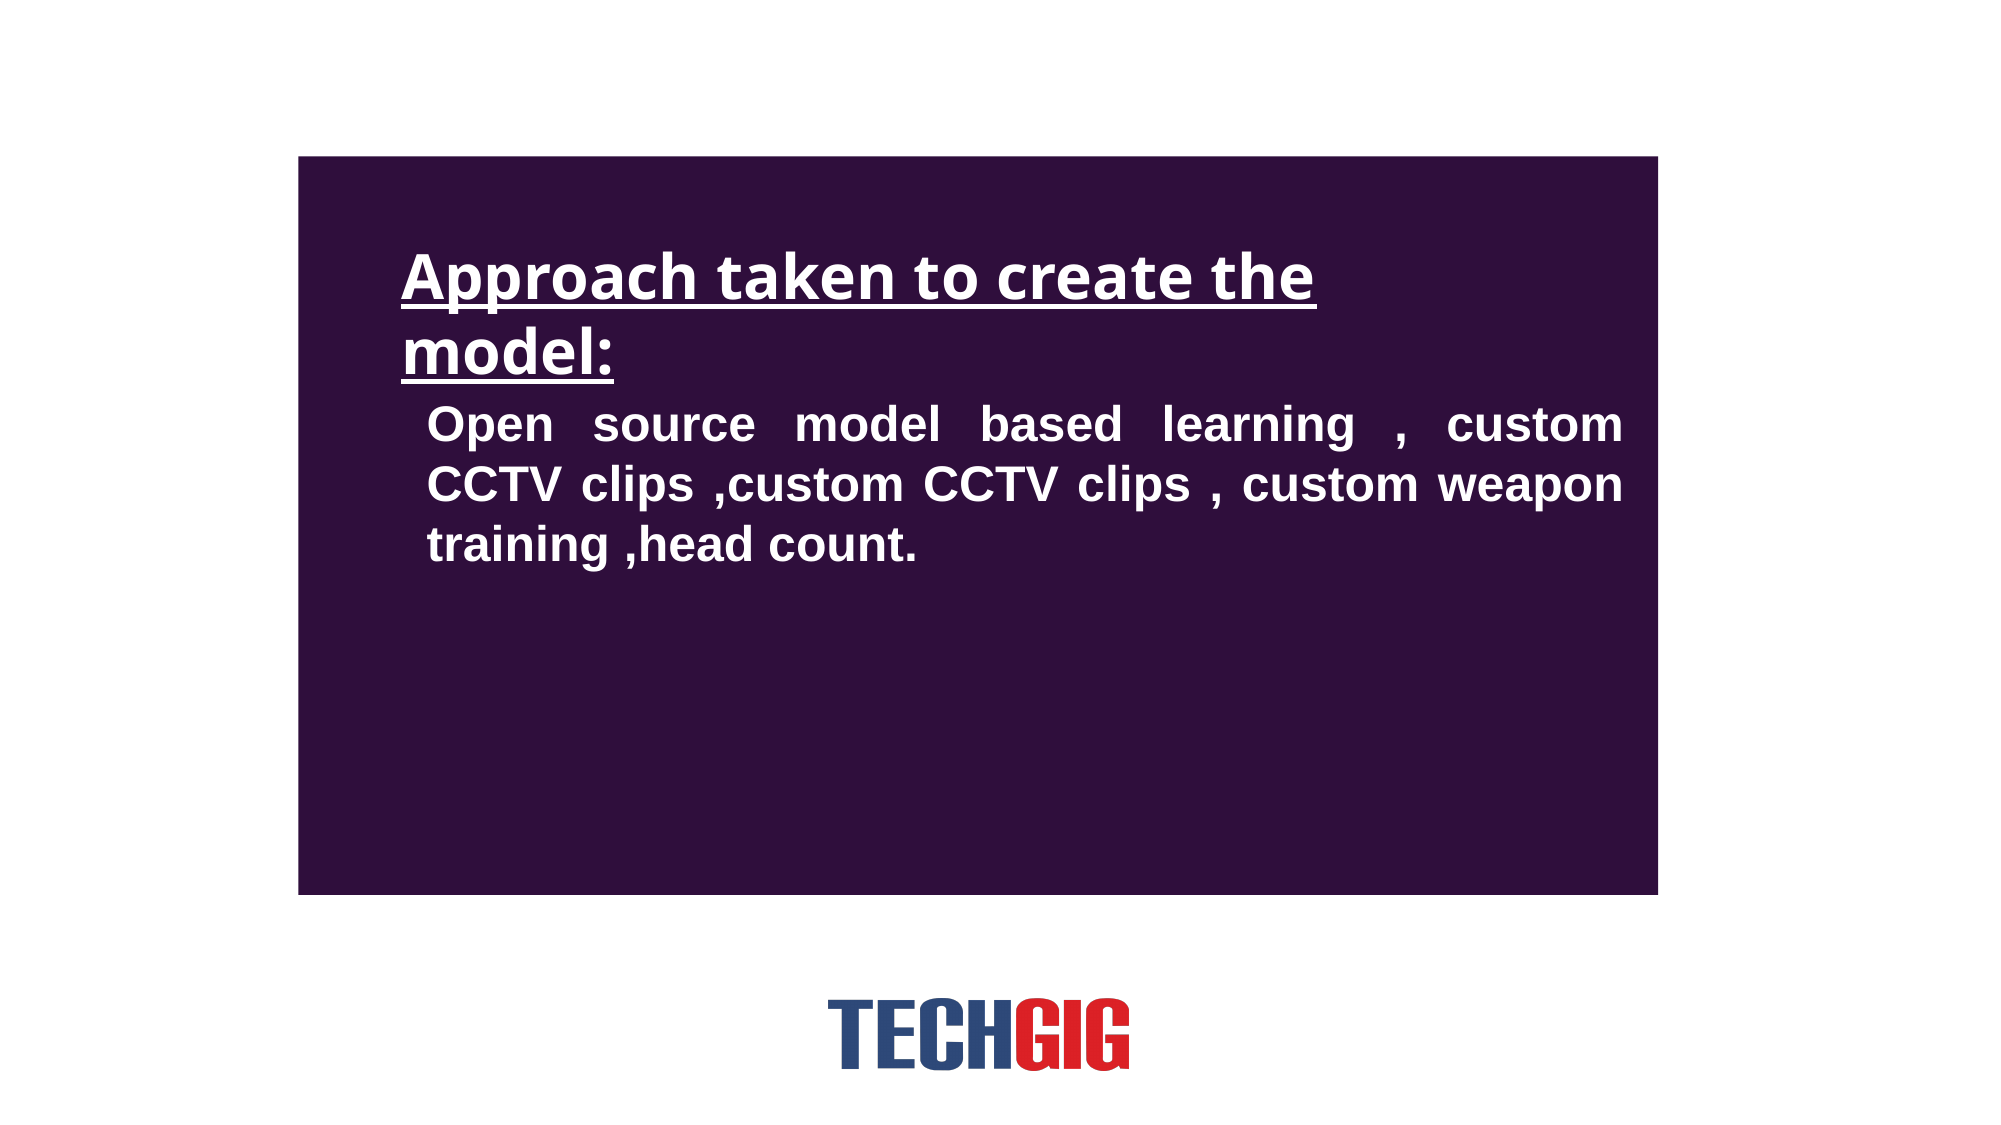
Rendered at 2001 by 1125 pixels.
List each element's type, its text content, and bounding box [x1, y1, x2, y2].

text_box Open source model based learning , custom CCTV clips ,custom CCTV clips , custom weapon training ,head count. [411, 384, 1640, 580]
text_box [298, 156, 1659, 895]
text_box Approach taken to create the model: [387, 230, 1544, 406]
picture [828, 998, 1129, 1072]
